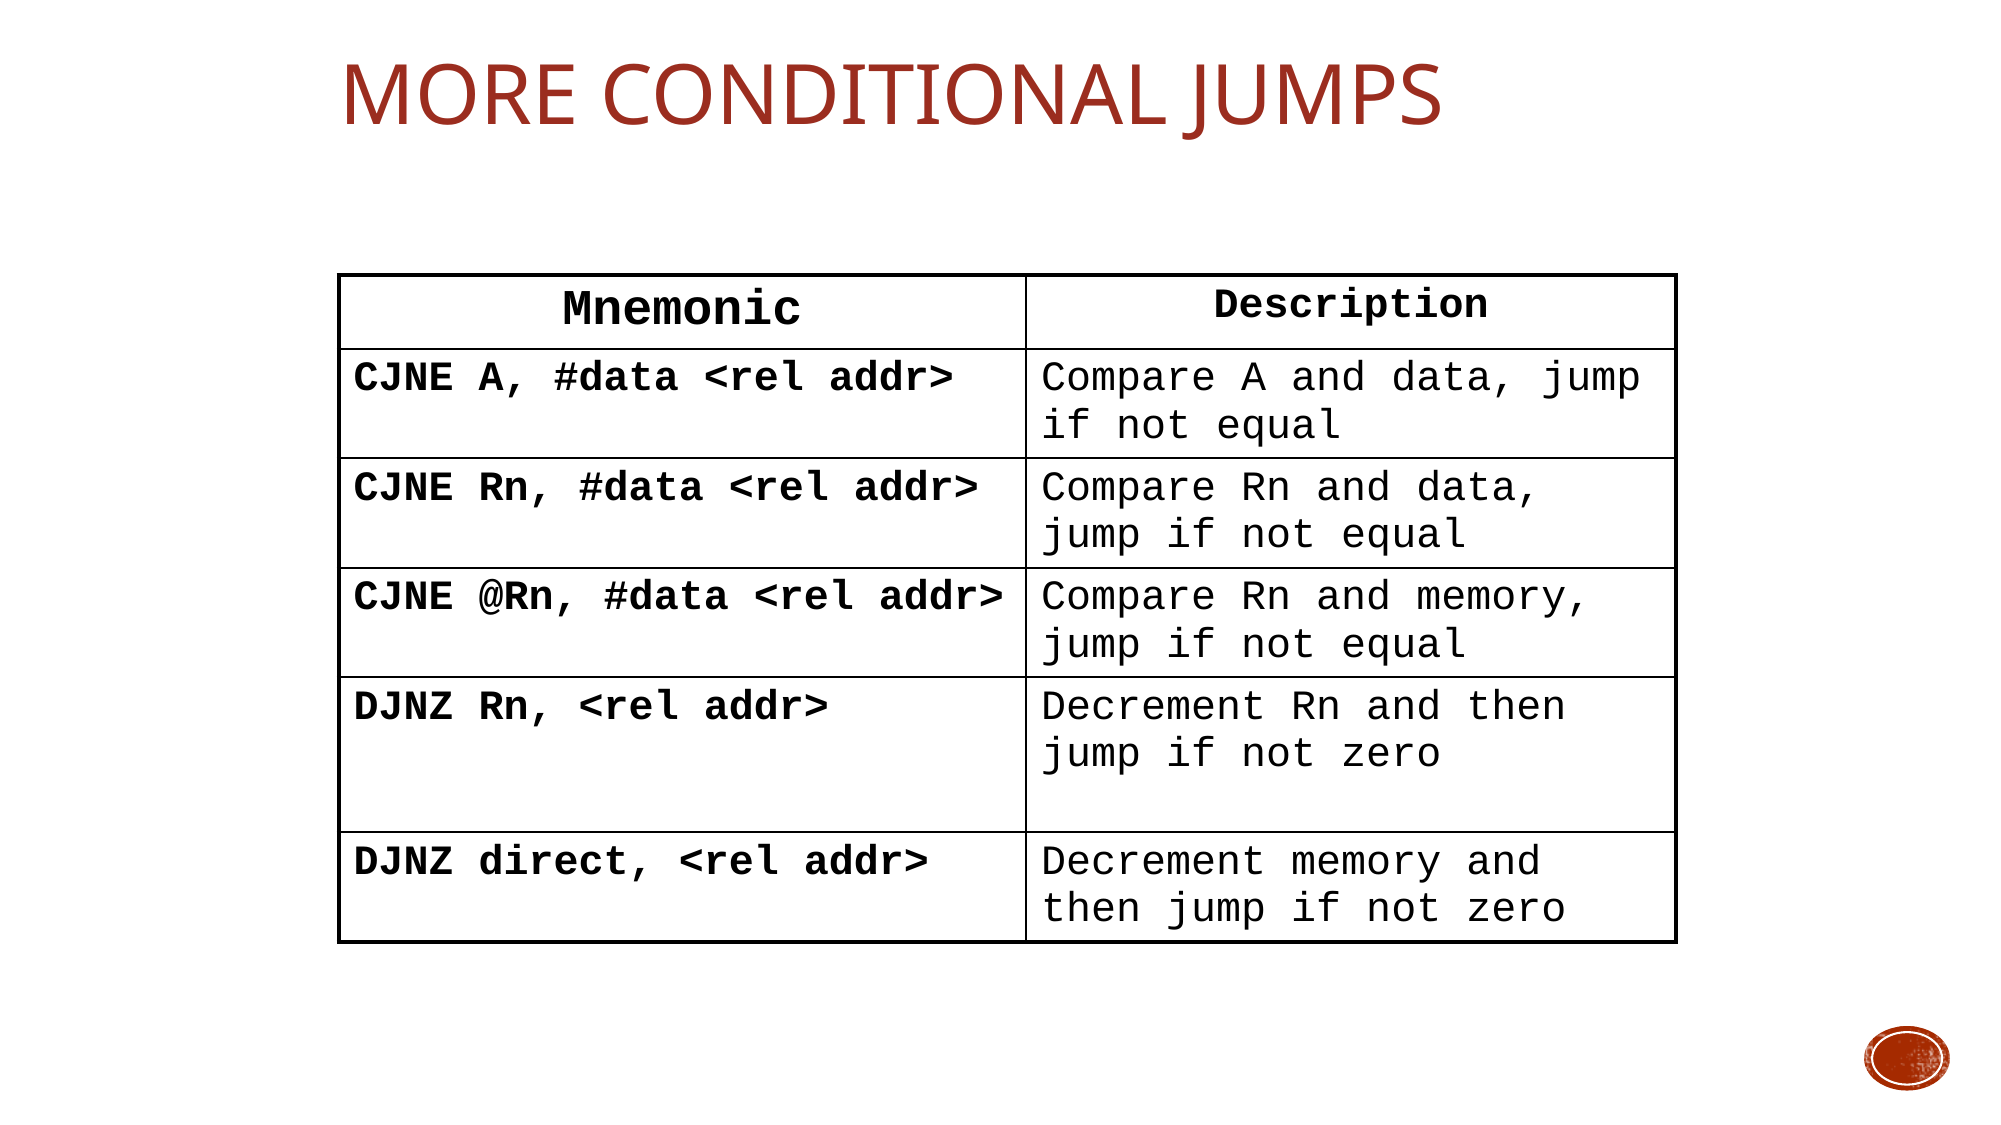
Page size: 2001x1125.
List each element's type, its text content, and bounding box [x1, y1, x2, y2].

table_cell CJNE @Rn, #data <rel addr> [341, 569, 1025, 676]
table_cell Decrement memory and then jump if not zero [1027, 833, 1674, 940]
table_cell DJNZ direct, <rel addr> [341, 833, 1025, 940]
table_cell Compare Rn and data, jump if not equal [1027, 459, 1674, 567]
table_cell Decrement Rn and then jump if not zero [1027, 678, 1674, 831]
title More Conditional Jumps [324, 45, 1675, 161]
table_cell CJNE A, #data <rel addr> [341, 350, 1025, 457]
table_cell Compare Rn and memory, jump if not equal [1027, 569, 1674, 676]
table_cell DJNZ Rn, <rel addr> [341, 678, 1025, 831]
table_header Mnemonic [341, 277, 1025, 348]
table_cell CJNE Rn, #data <rel addr> [341, 459, 1025, 567]
table_header Description [1027, 277, 1674, 348]
table_cell Compare A and data, jump if not equal [1027, 350, 1674, 457]
table_header Op code [1864, 1026, 1951, 1091]
